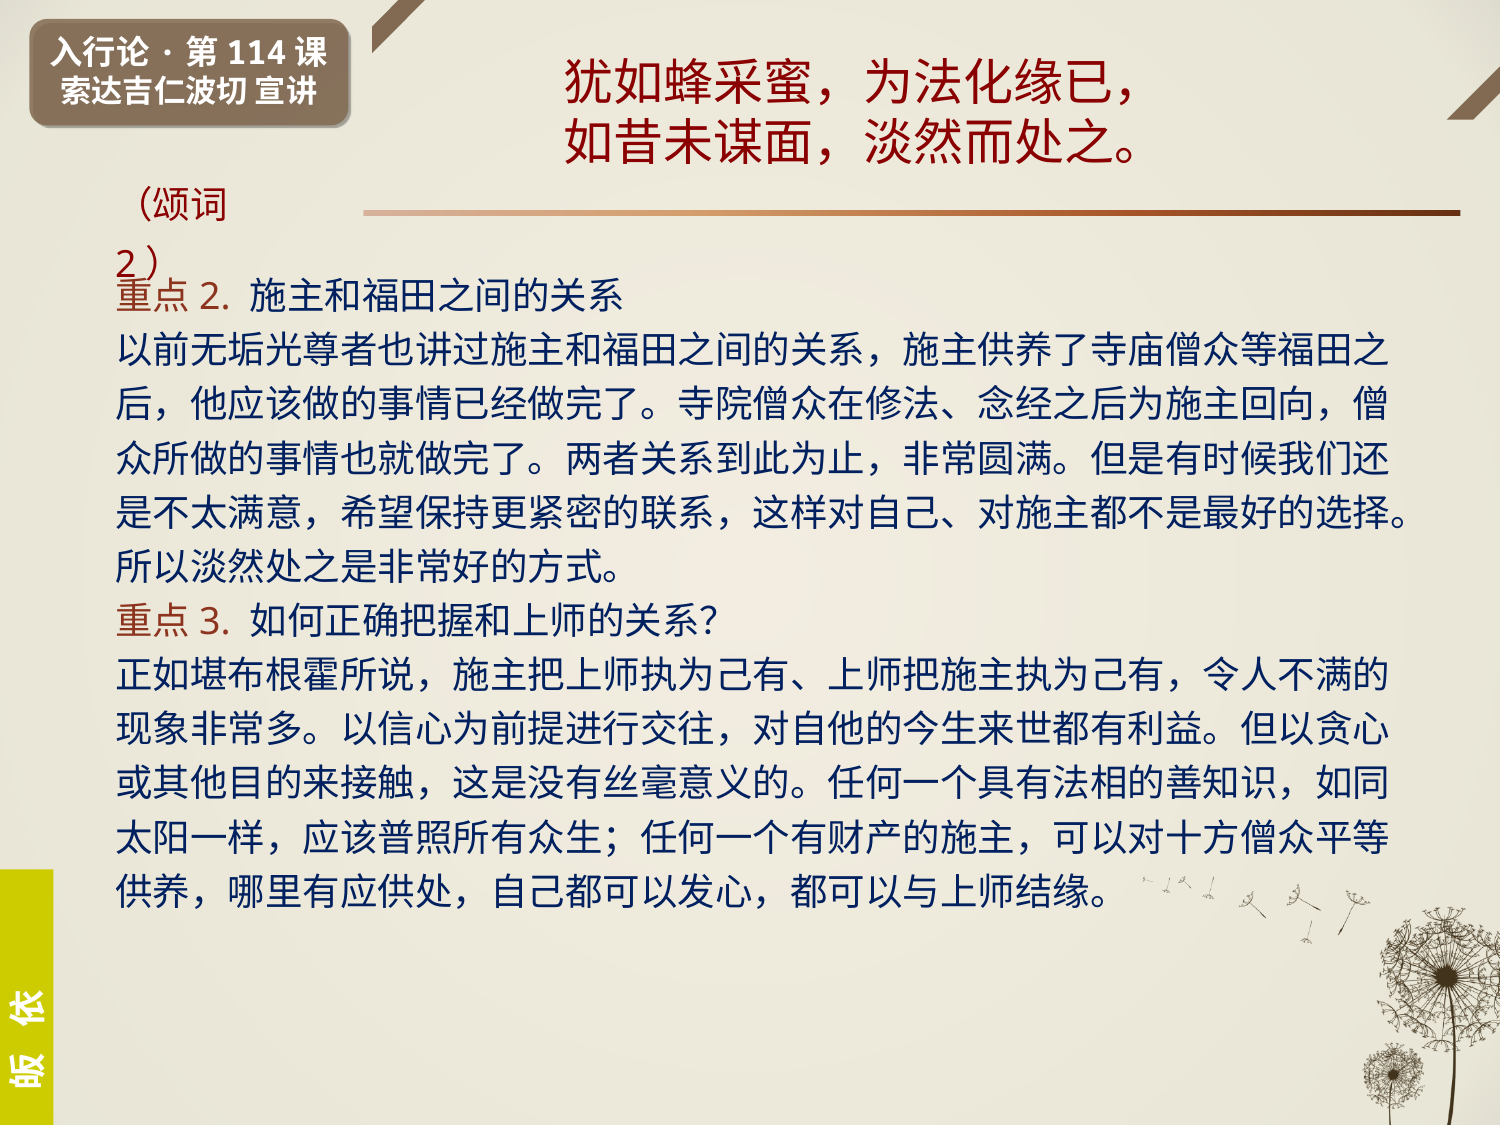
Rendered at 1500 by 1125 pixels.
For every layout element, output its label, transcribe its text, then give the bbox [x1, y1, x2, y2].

text_box [1446, 66, 1500, 120]
text_box [372, 0, 425, 54]
text_box 犹如蜂采蜜，为法化缘已，如昔未谋面，淡然而处之。 [549, 7, 1211, 178]
text_box 重点2. 施主和福田之间的关系 以前无垢光尊者也讲过施主和福田之间的关系，施主供养了寺庙僧众等福田之后，他应该做的事情已经做完了。寺院僧众在修法、念经之后为施主回向，僧众所做的事情也就做完了。两者关系到此为止，非常圆满。但是有时候我们还是不太满意，希望保持更紧密的联系，这样对自己、对施主都不是最好的选择。所以淡然处之是非常好的方式。 重点3. 如何正确把握和上师的关系？ 正如堪布根霍所说，施主把上师执为己有、上师把施主执为己有，令人不满的现象非常多。以信心为前提进行交往，对自他的今生来世都有利益。但以贪心或其他目的来接触，这是没有丝毫意义的。任何一个具有法相的善知识，如同太阳一样，应该普照所有众生；任何一个有财产的施主，可以对十方僧众平等供养，哪里有应供处，自己都可以发心，都可以与上师结缘。 [100, 255, 1412, 921]
picture [0, 0, 1500, 1125]
text_box 皈 依 [0, 869, 54, 1125]
text_box （颂词2） [100, 160, 278, 255]
text_box 入行论·第114课 索达吉仁波切 宣讲 [29, 18, 349, 126]
